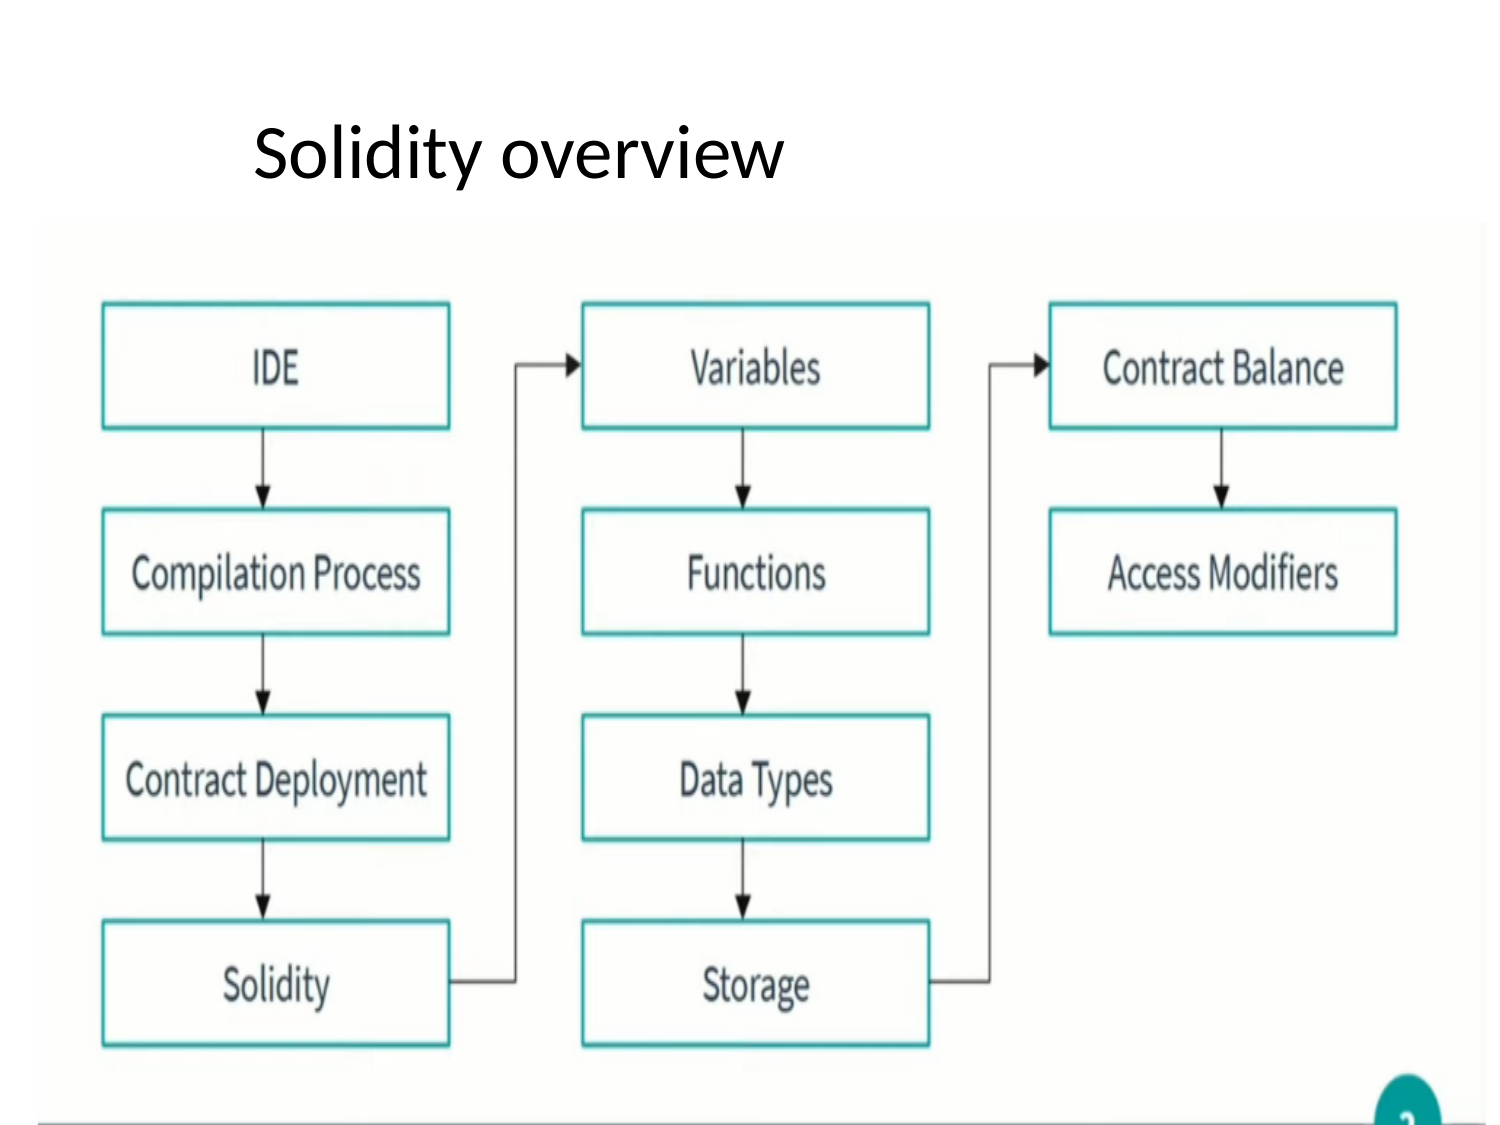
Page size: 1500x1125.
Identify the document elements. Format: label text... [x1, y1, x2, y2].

picture [37, 221, 1486, 1125]
text_box Solidity overview [238, 86, 1142, 210]
